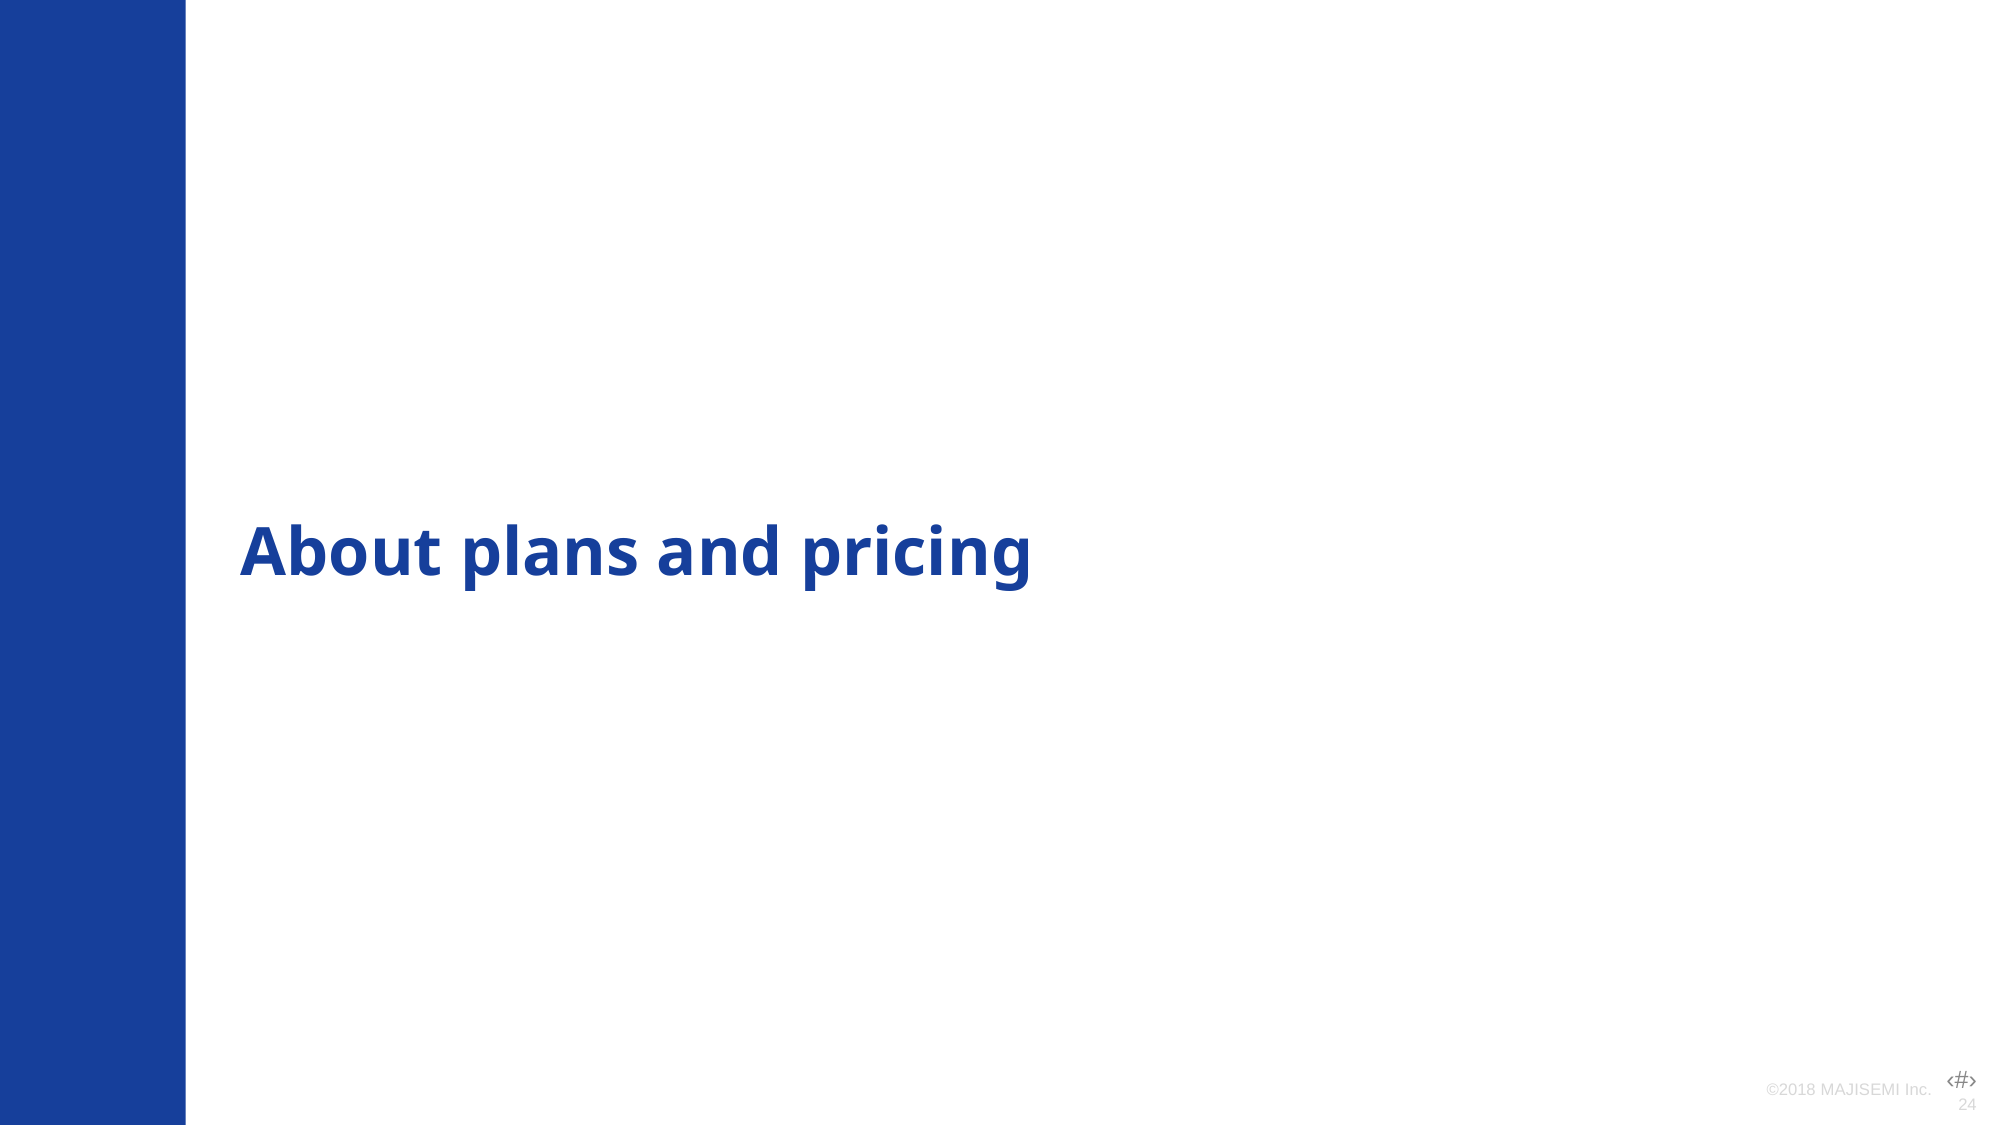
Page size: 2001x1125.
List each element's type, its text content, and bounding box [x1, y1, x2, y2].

text_box ©2018 MAJISEMI Inc. [1667, 1058, 1928, 1119]
text_box [0, 0, 186, 1125]
text_box About plans and pricing [225, 434, 1968, 583]
slide_number ‹#›‹#› [1928, 1058, 1992, 1119]
